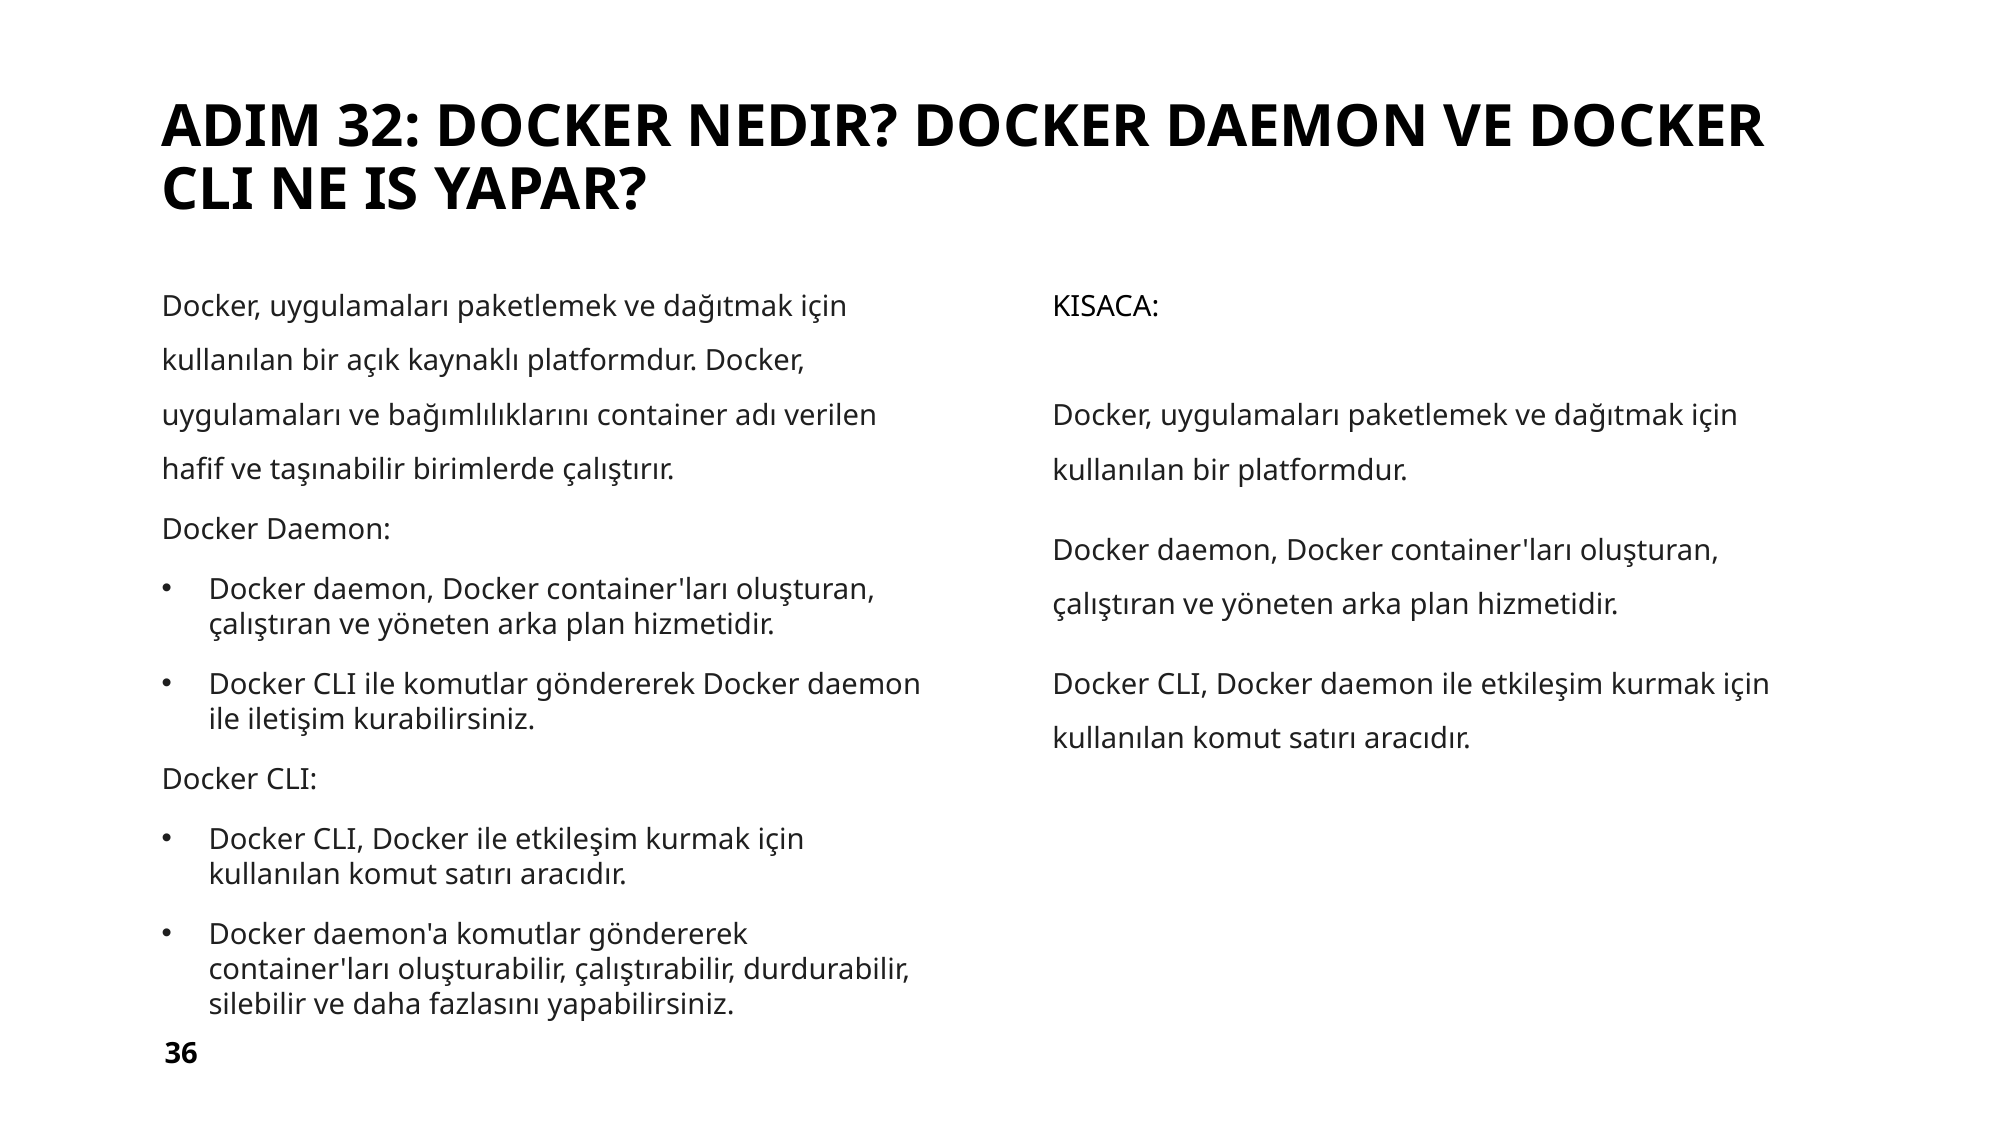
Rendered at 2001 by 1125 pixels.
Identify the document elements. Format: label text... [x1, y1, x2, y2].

slide_number 36 [149, 1024, 588, 1085]
list KISACA: Docker, uygulamaları paketlemek ve dağıtmak için kullanılan bir platformdur. Docker daemon, Docker container'ları oluşturan, çalıştıran ve yöneten arka plan hizmetidir. Docker CLI, Docker daemon ile etkileşim kurmak için kullanılan komut satırı aracıdır. [1037, 259, 1840, 865]
title Adım 32: docker nedır? Docker daemon ve docker clı ne ıs yapar? [146, 11, 1854, 230]
list Docker, uygulamaları paketlemek ve dağıtmak için kullanılan bir açık kaynaklı platformdur. Docker, uygulamaları ve bağımlılıklarını container adı verilen hafif ve taşınabilir birimlerde çalıştırır. Docker Daemon: Docker daemon, Docker container'ları oluşturan, çalıştıran ve yöneten arka plan hizmetidir. Docker CLI ile komutlar göndererek Docker daemon ile iletişim kurabilirsiniz. Docker CLI: Docker CLI, Docker ile etkileşim kurmak için kullanılan komut satırı aracıdır. Docker daemon'a komutlar göndererek container'ları oluşturabilir, çalıştırabilir, durdurabilir, silebilir ve daha fazlasını yapabilirsiniz. [146, 259, 949, 865]
